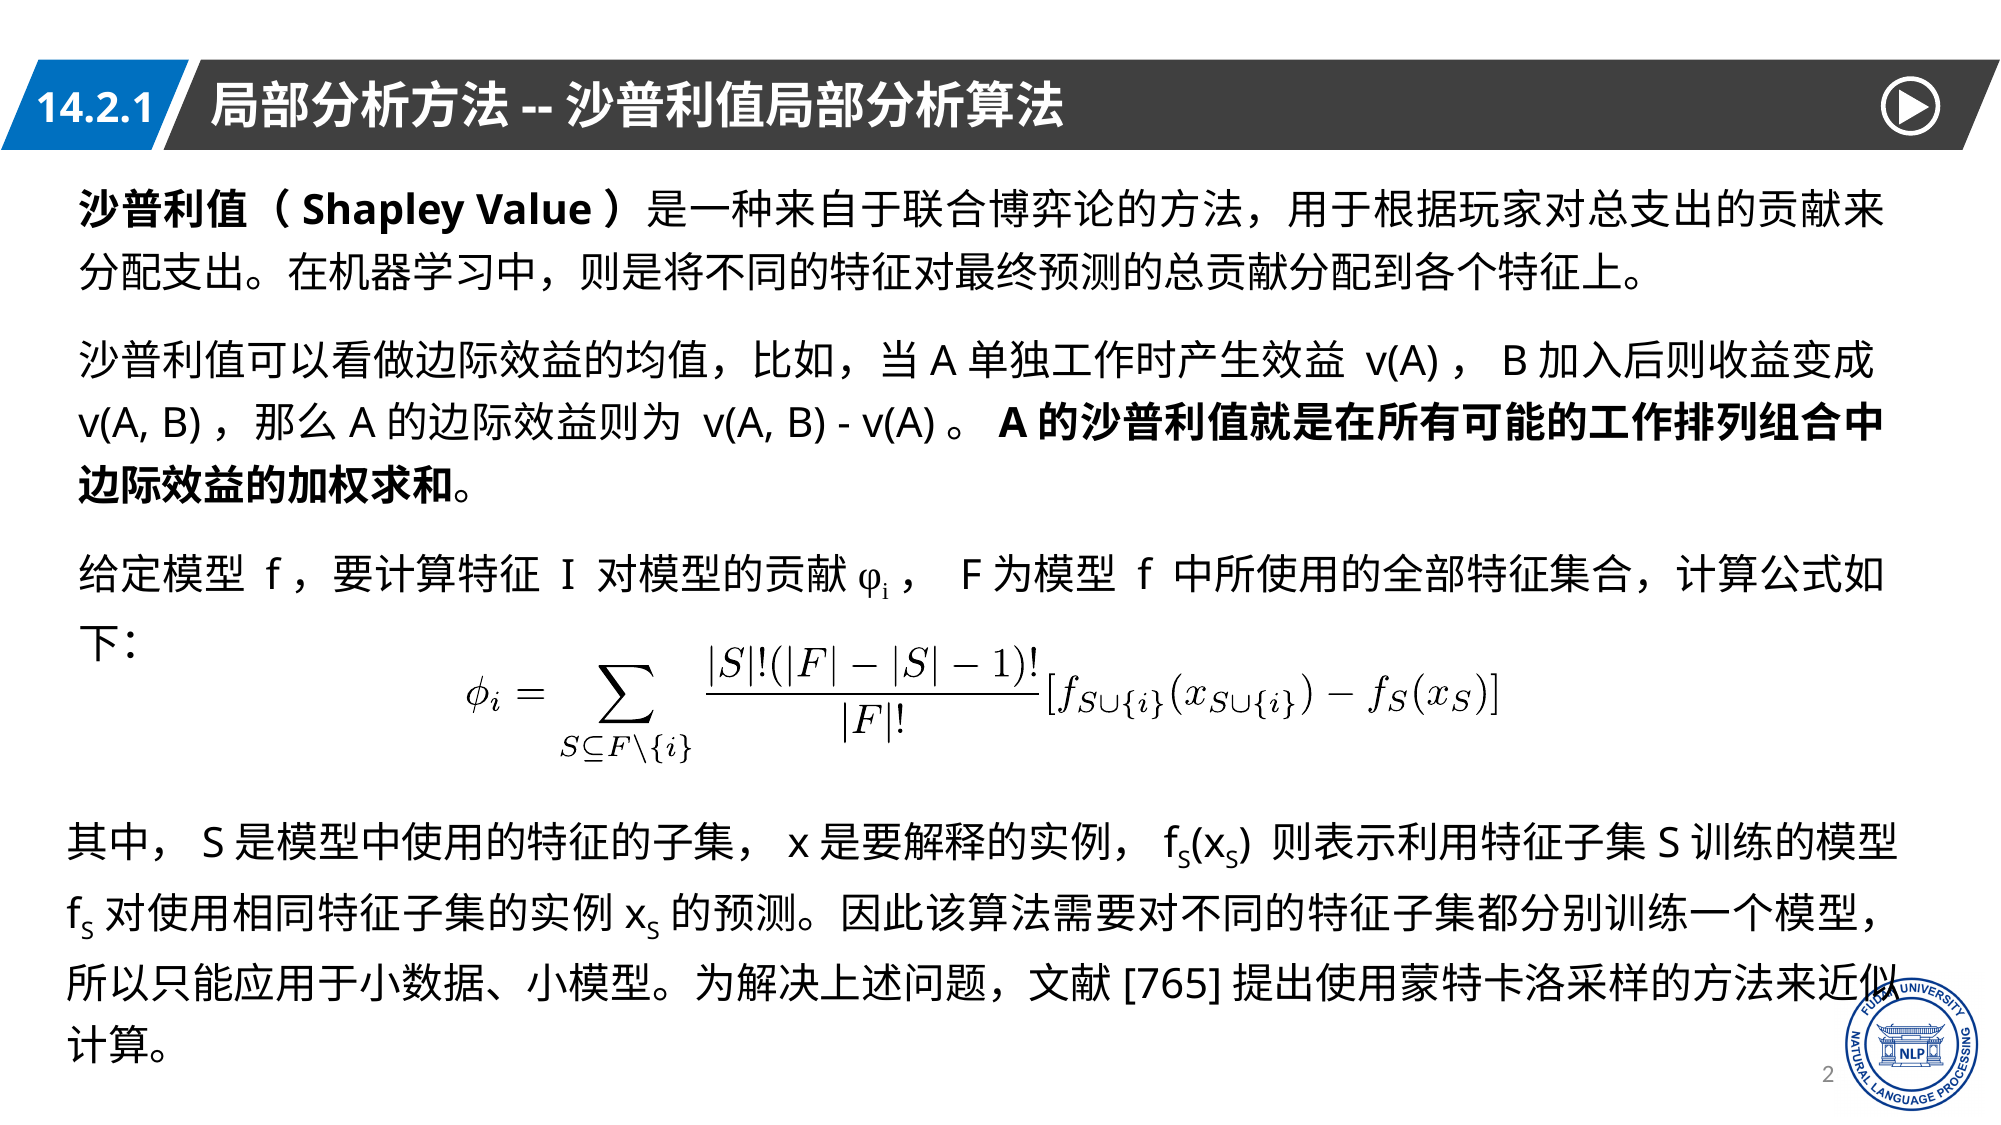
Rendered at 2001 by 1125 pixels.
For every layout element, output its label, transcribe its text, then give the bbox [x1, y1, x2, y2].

text_box [163, 59, 2000, 150]
text_box [32, 59, 189, 89]
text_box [466, 645, 1497, 764]
text_box 其中，S是模型中使用的特征的子集，x是要解释的实例，fS(xS) 则表示利用特征子集S训练的模型fS对使用相同特征子集的实例xS的预测。因此该算法需要对不同的特征子集都分别训练一个模型，所以只能应用于小数据、小模型。为解决上述问题，文献[765]提出使用蒙特卡洛采样的方法来近似计算。 [51, 794, 1916, 1077]
picture [1834, 972, 1985, 1117]
text_box [1, 116, 157, 150]
slide_number 24 [1412, 1077, 1863, 1103]
text_box 局部分析方法--沙普利值局部分析算法 [195, 66, 1081, 142]
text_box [1883, 78, 1939, 134]
text_box 沙普利值（Shapley Value）是一种来自于联合博弈论的方法，用于根据玩家对总支出的贡献来分配支出。在机器学习中，则是将不同的特征对最终预测的总贡献分配到各个特征上。 沙普利值可以看做边际效益的均值，比如，当A单独工作时产生效益 v(A)，B加入后则收益变成v(A, B)，那么A的边际效益则为 v(A, B) - v(A)。A的沙普利值就是在所有可能的工作排列组合中边际效益的加权求和。 给定模型 f，要计算特征 I 对模型的贡献φi， F为模型 f 中所使用的全部特征集合，计算公式如下： [63, 163, 1900, 675]
text_box 14.2.1 [15, 73, 177, 138]
